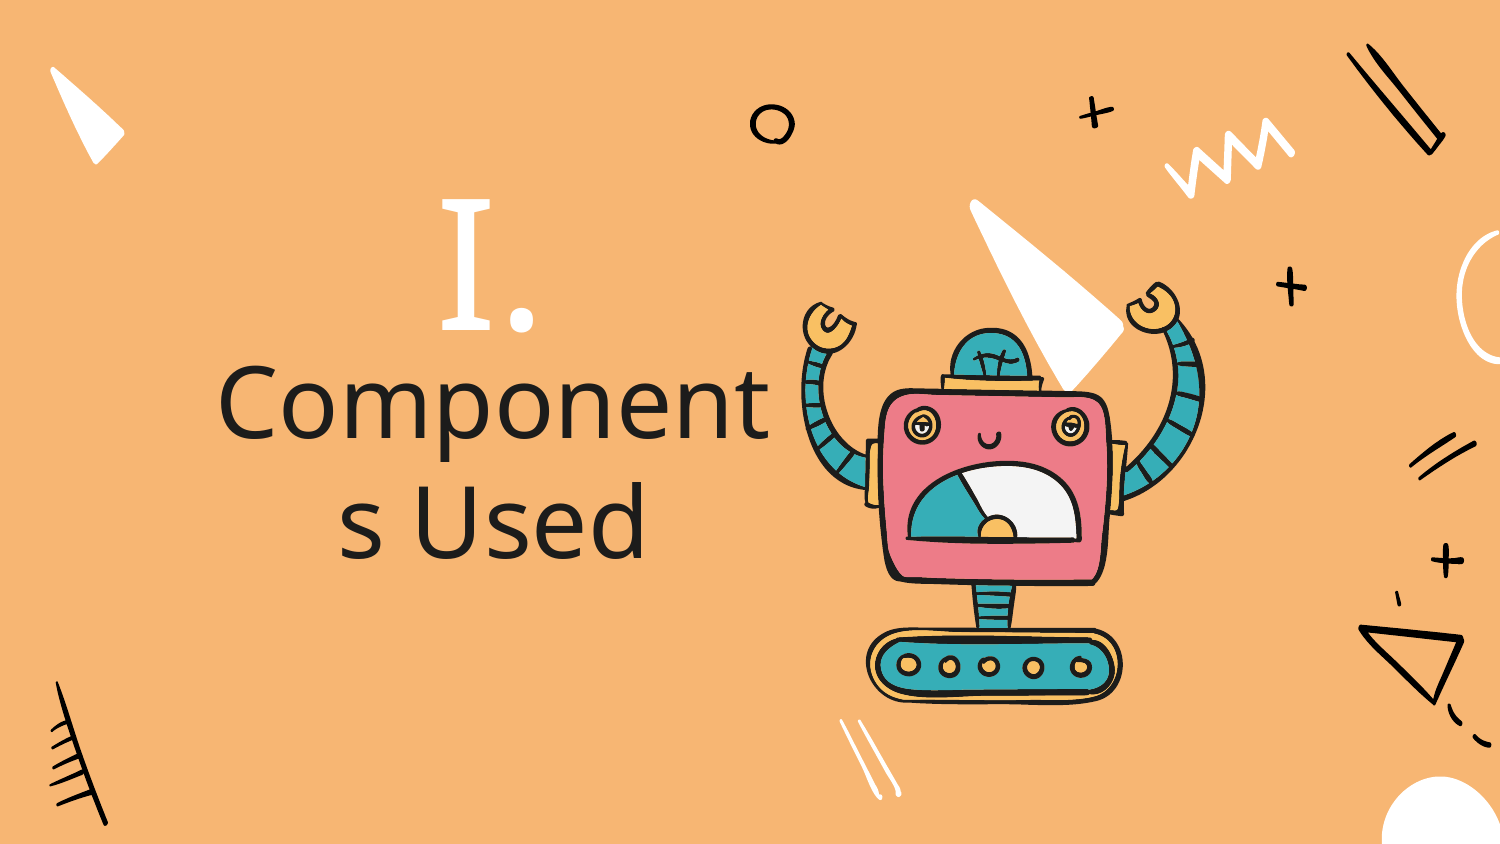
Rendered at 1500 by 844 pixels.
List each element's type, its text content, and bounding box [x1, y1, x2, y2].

title Components Used [190, 389, 795, 528]
text_box [1395, 590, 1402, 607]
title I. [187, 180, 795, 383]
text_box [801, 281, 1206, 706]
